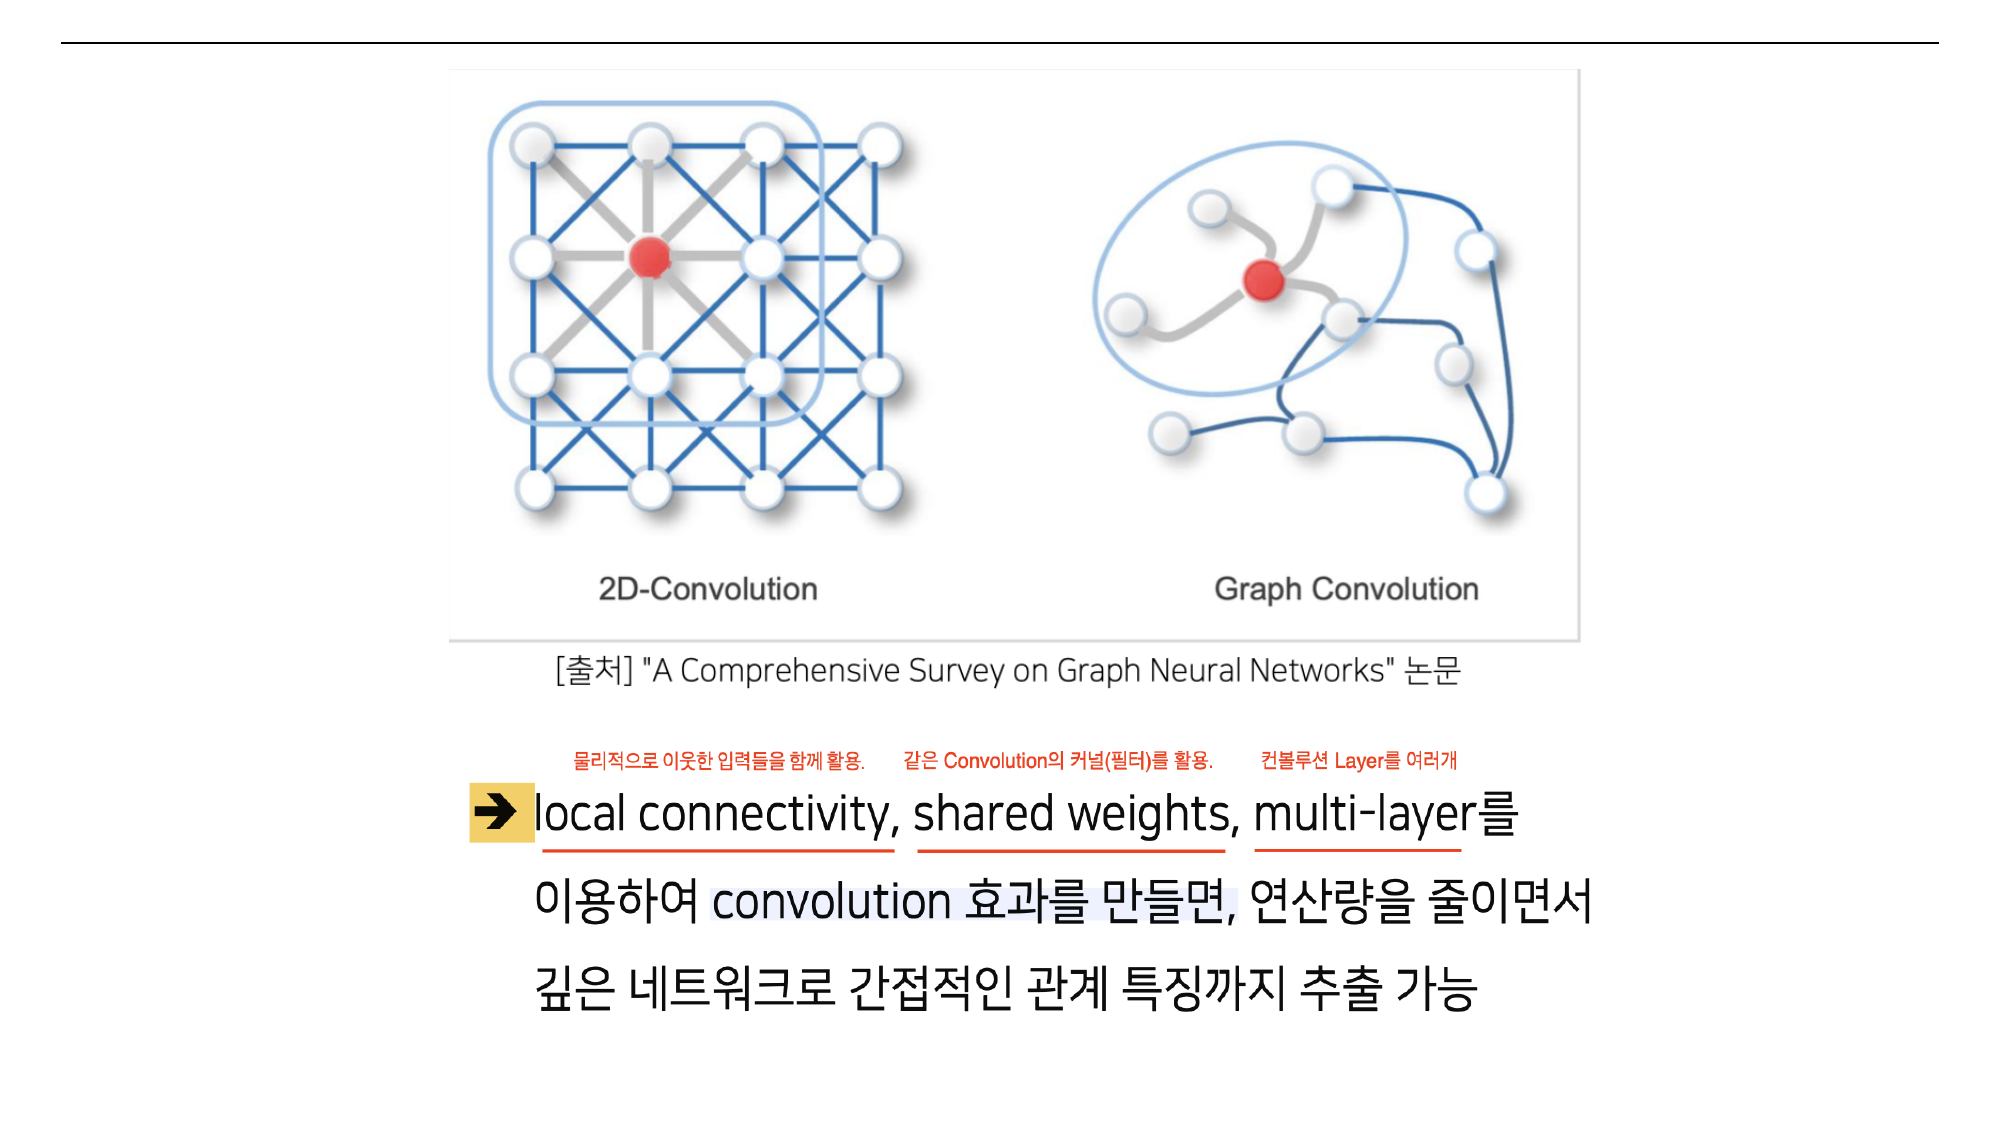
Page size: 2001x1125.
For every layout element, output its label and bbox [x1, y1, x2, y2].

picture [416, 69, 1613, 1081]
